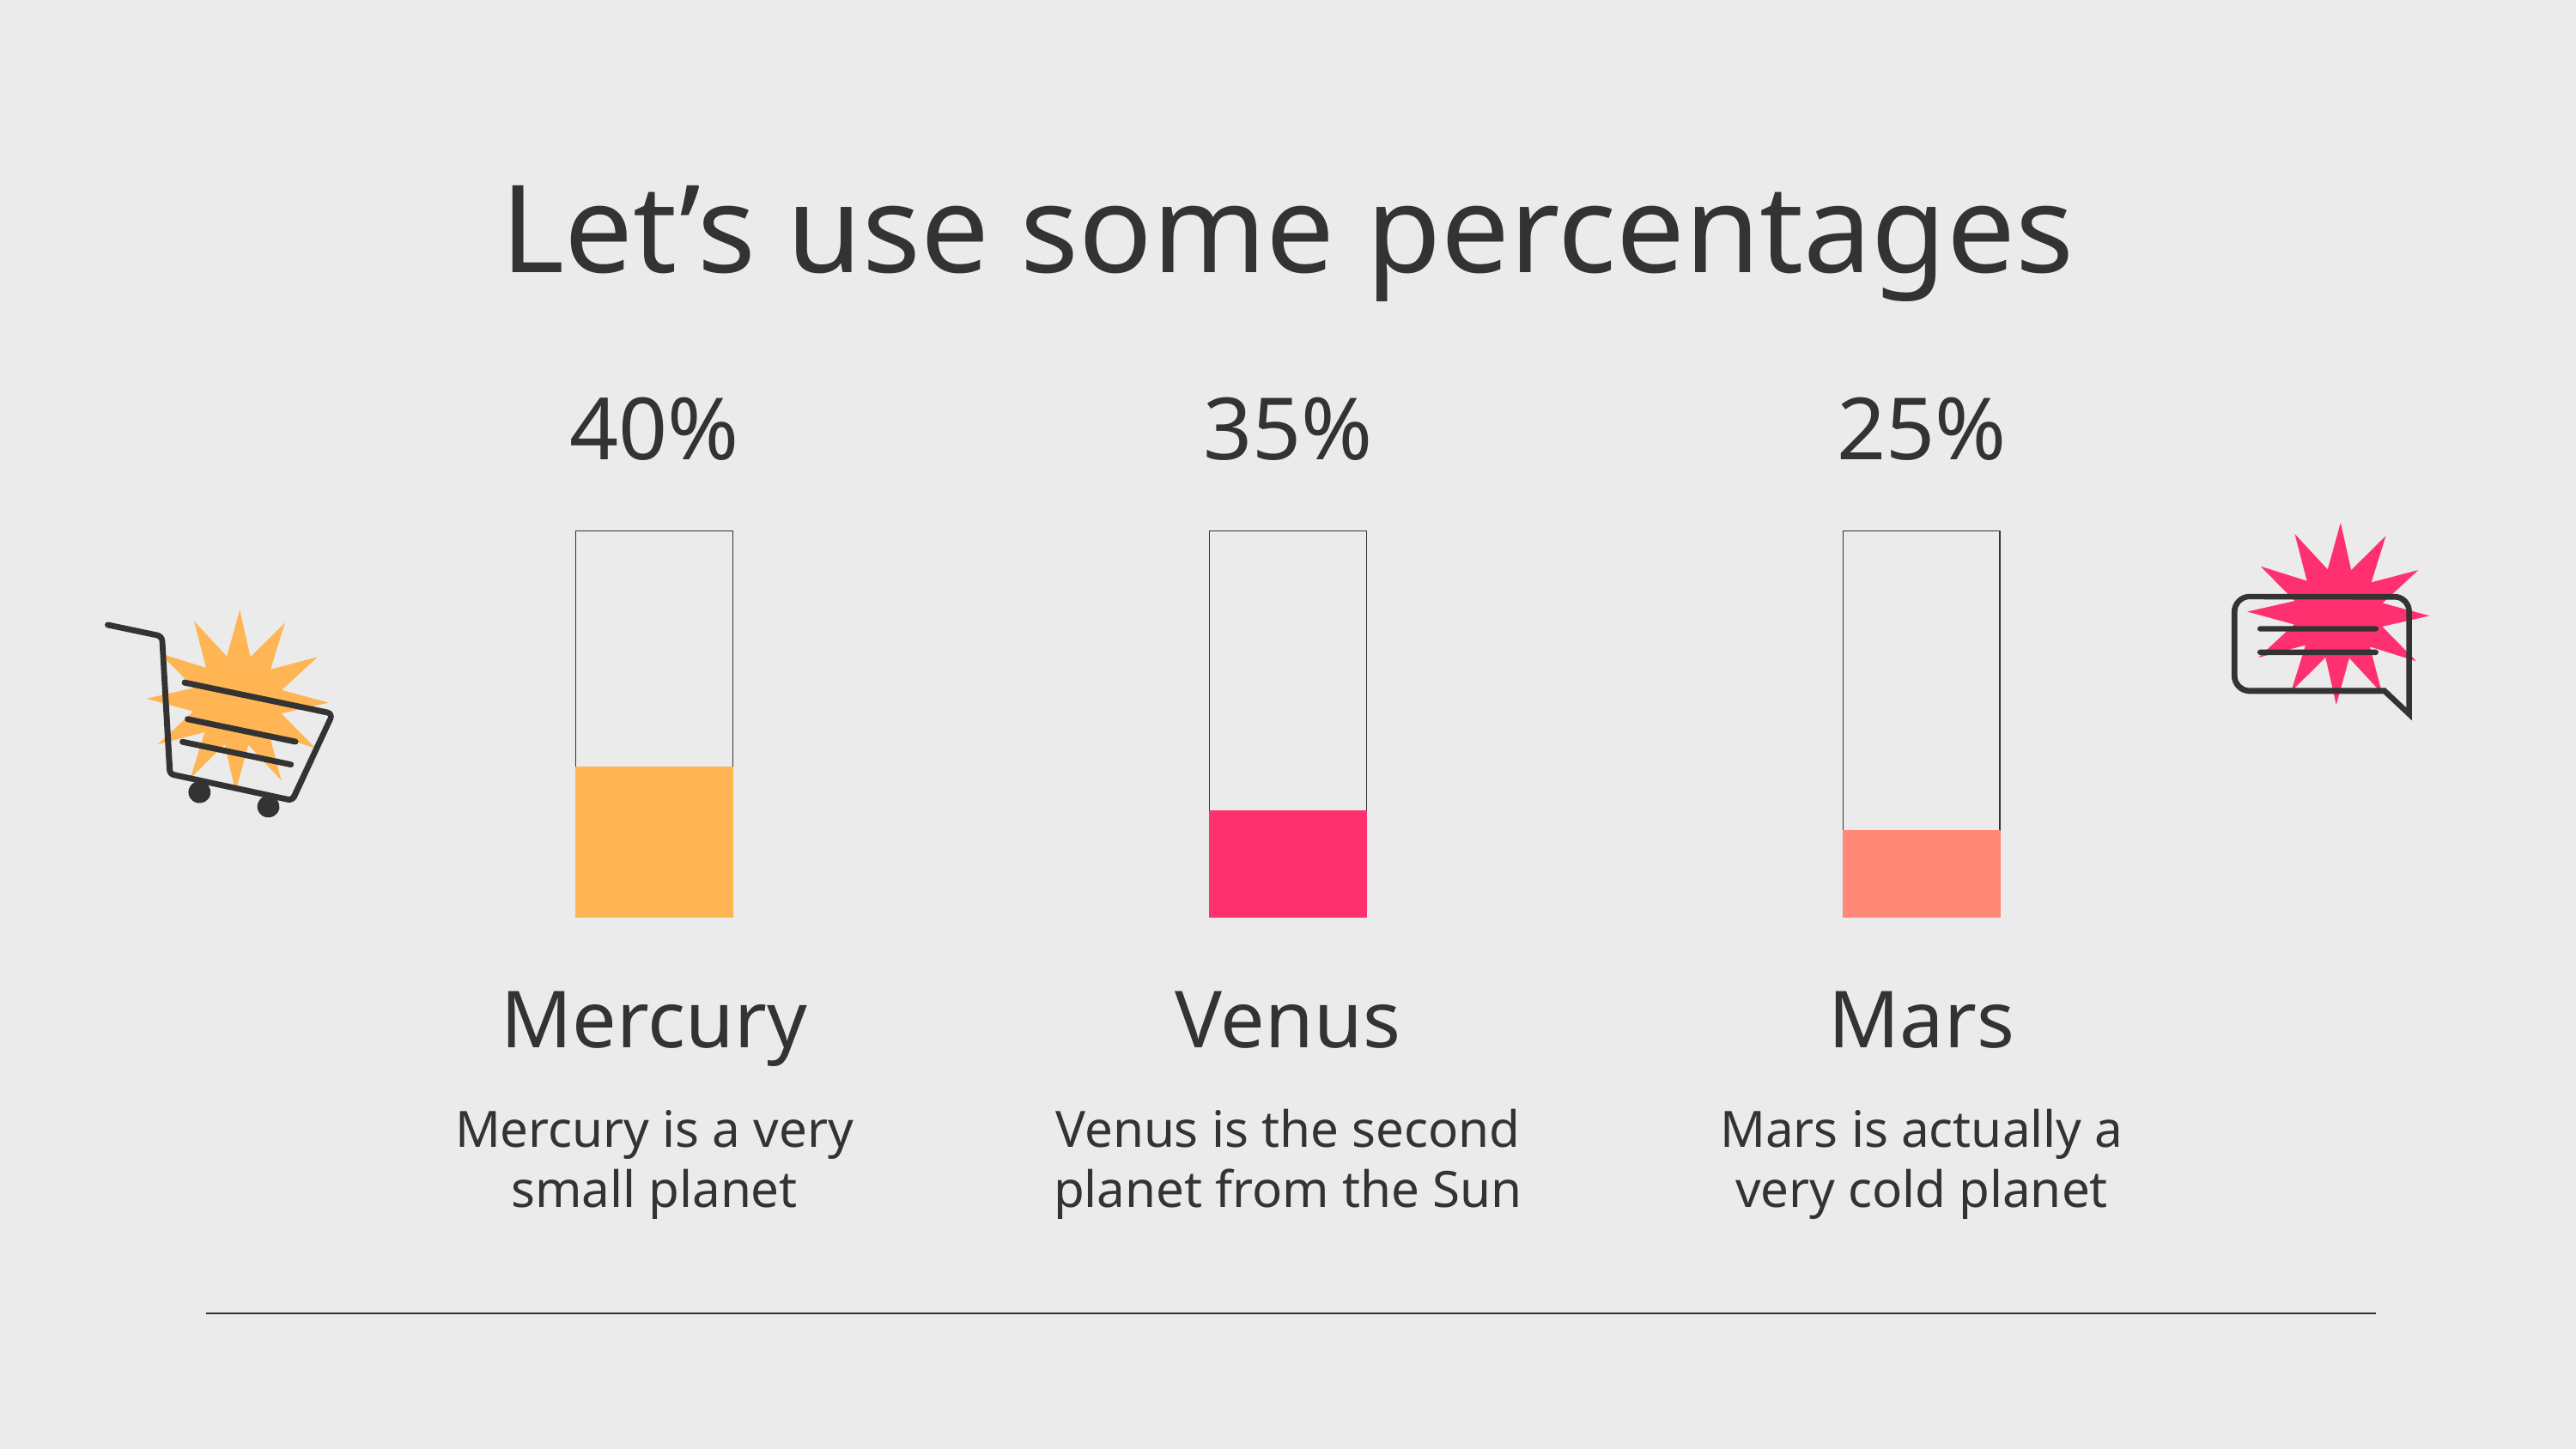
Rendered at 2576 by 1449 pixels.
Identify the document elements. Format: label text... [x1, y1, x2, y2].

subtitle Mercury [374, 974, 934, 1088]
text_box [575, 530, 733, 767]
subtitle Mars [1642, 974, 2202, 1088]
subtitle Venus [1008, 974, 1568, 1088]
text_box [1843, 830, 2001, 918]
subtitle Venus is the second planet from the Sun [1008, 1088, 1568, 1226]
title 25% [1740, 367, 2104, 483]
text_box [1209, 810, 1367, 918]
text_box [575, 767, 733, 918]
title Let’s use some percentages [203, 125, 2373, 287]
title 40% [472, 367, 836, 483]
text_box [1209, 530, 1367, 810]
title 35% [1106, 367, 1470, 483]
text_box [1843, 530, 2001, 830]
subtitle Mercury is a very small planet [374, 1088, 934, 1226]
subtitle Mars is actually a very cold planet [1642, 1088, 2202, 1226]
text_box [71, 593, 345, 828]
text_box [2231, 506, 2445, 721]
